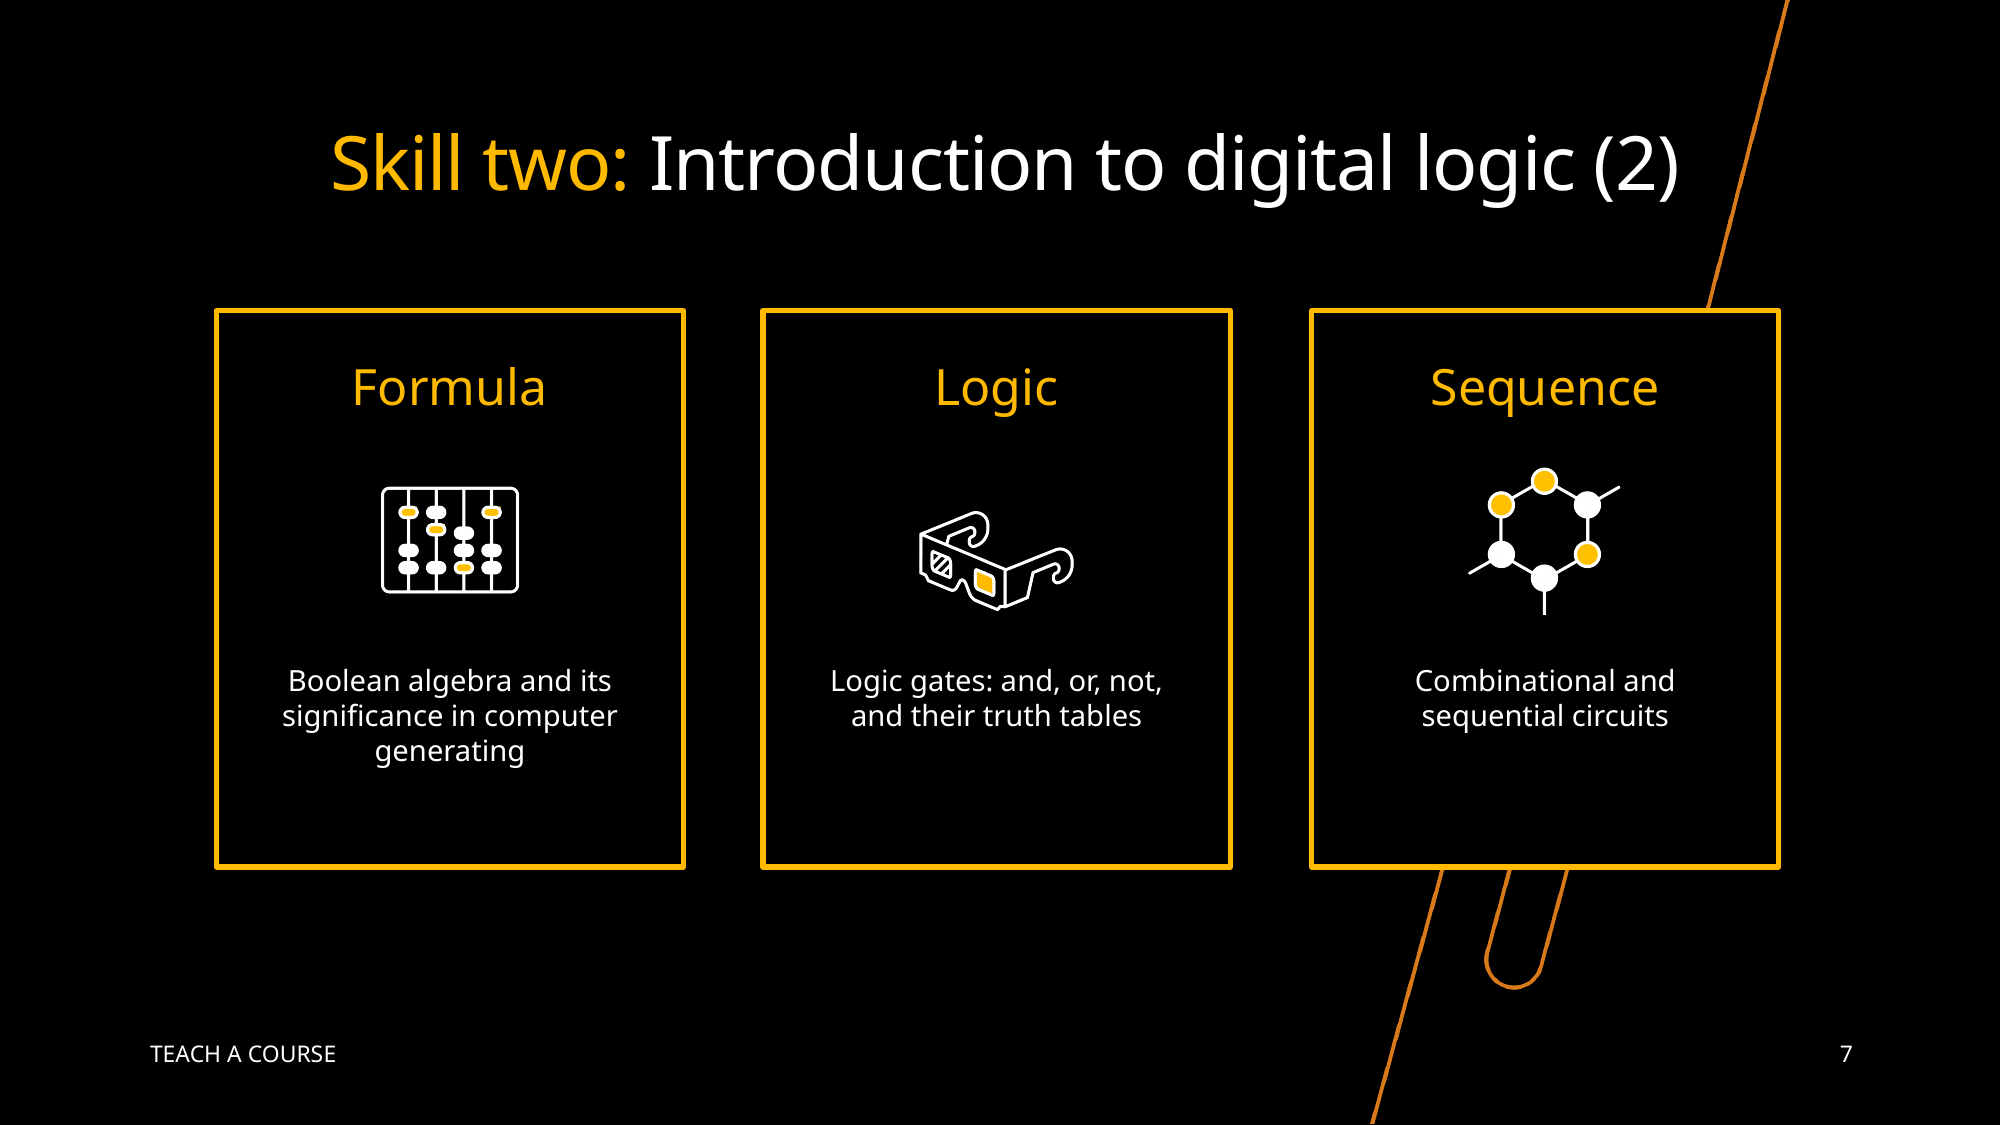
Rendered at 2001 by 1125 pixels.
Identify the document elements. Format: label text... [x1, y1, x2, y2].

slide_number 7 [1766, 1031, 1868, 1092]
picture [366, 464, 533, 616]
list Logic [760, 308, 1233, 870]
list Logic gates: and, or, not, and their truth tables [810, 654, 1184, 802]
picture [1350, 285, 1801, 1124]
list Combinational and sequential circuits [1358, 654, 1733, 802]
picture [1462, 464, 1629, 616]
list Boolean algebra and its significance in computer generating [263, 654, 637, 802]
picture [913, 484, 1080, 636]
list Formula [214, 308, 686, 870]
picture [1350, 0, 1801, 47]
title Skill two: Introduction to digital logic (2) [180, 47, 1830, 285]
footer TEACH A COURSE [135, 1031, 1224, 1092]
list Sequence [1309, 308, 1781, 870]
